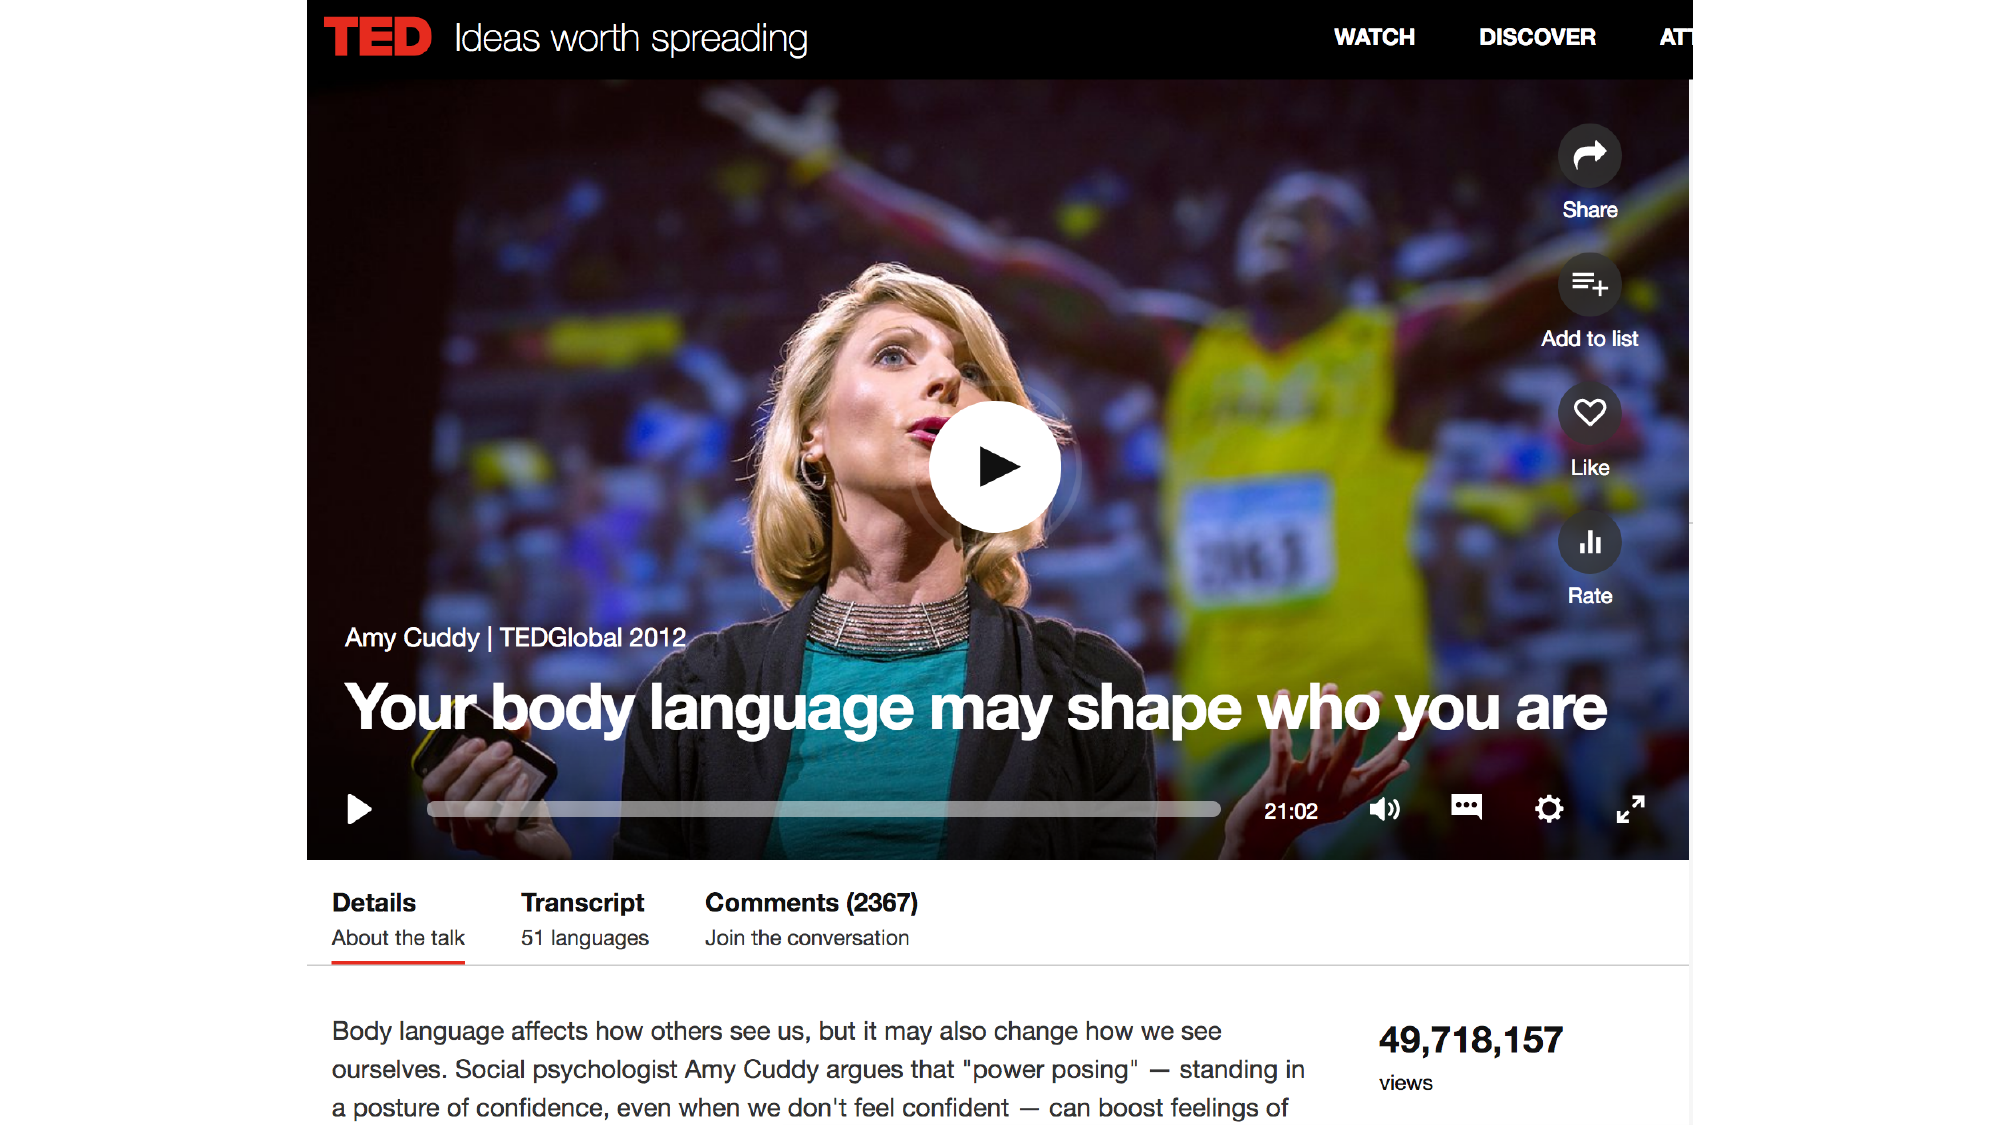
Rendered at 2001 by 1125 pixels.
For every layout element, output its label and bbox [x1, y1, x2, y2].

picture [307, 0, 1693, 1125]
